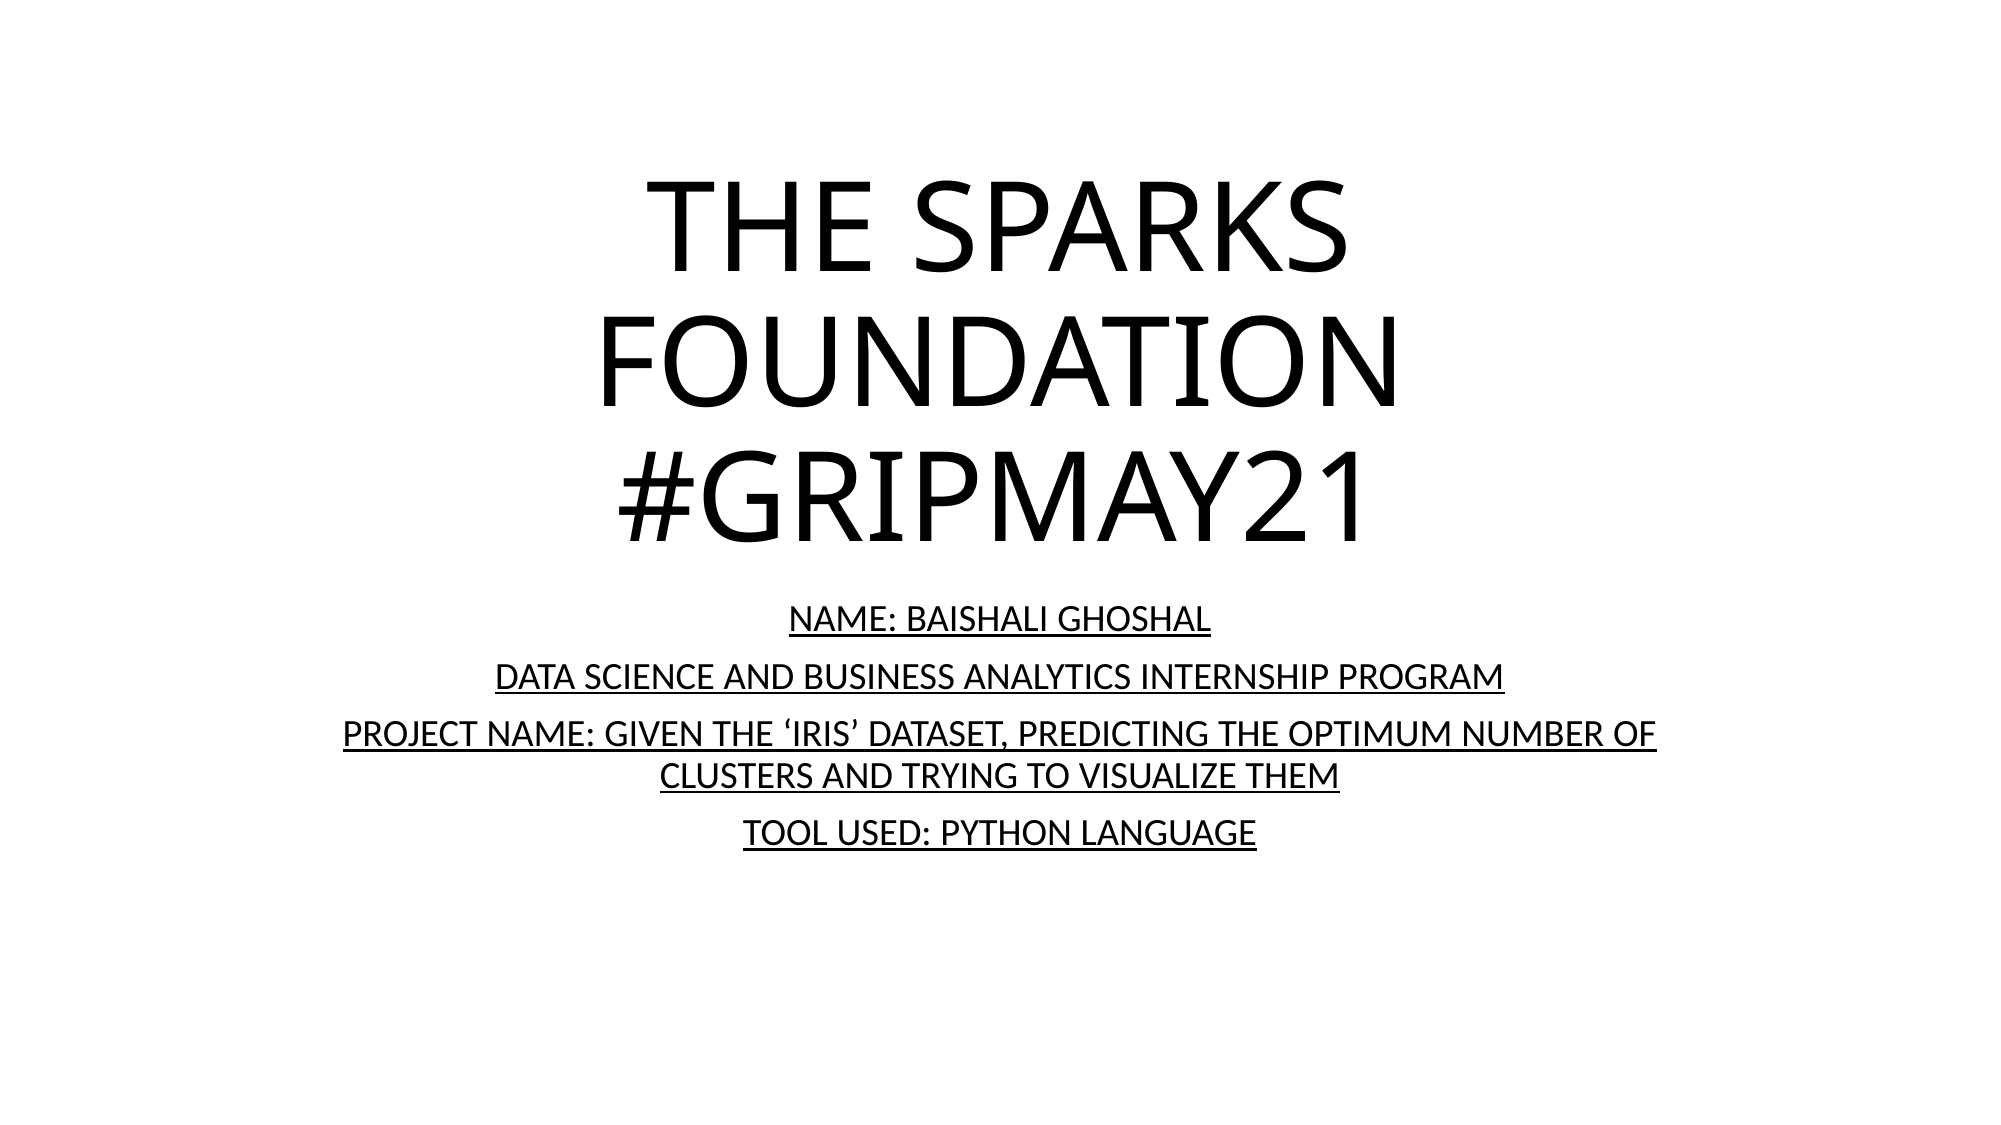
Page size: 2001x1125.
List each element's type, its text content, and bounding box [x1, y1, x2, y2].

subtitle NAME: BAISHALI GHOSHAL DATA SCIENCE AND BUSINESS ANALYTICS INTERNSHIP PROGRAM PROJECT NAME: GIVEN THE ‘IRIS’ DATASET, PREDICTING THE OPTIMUM NUMBER OF CLUSTERS AND TRYING TO VISUALIZE THEM TOOL USED: PYTHON LANGUAGE [249, 590, 1750, 863]
title THE SPARKS FOUNDATION #GRIPMAY21 [249, 184, 1750, 576]
